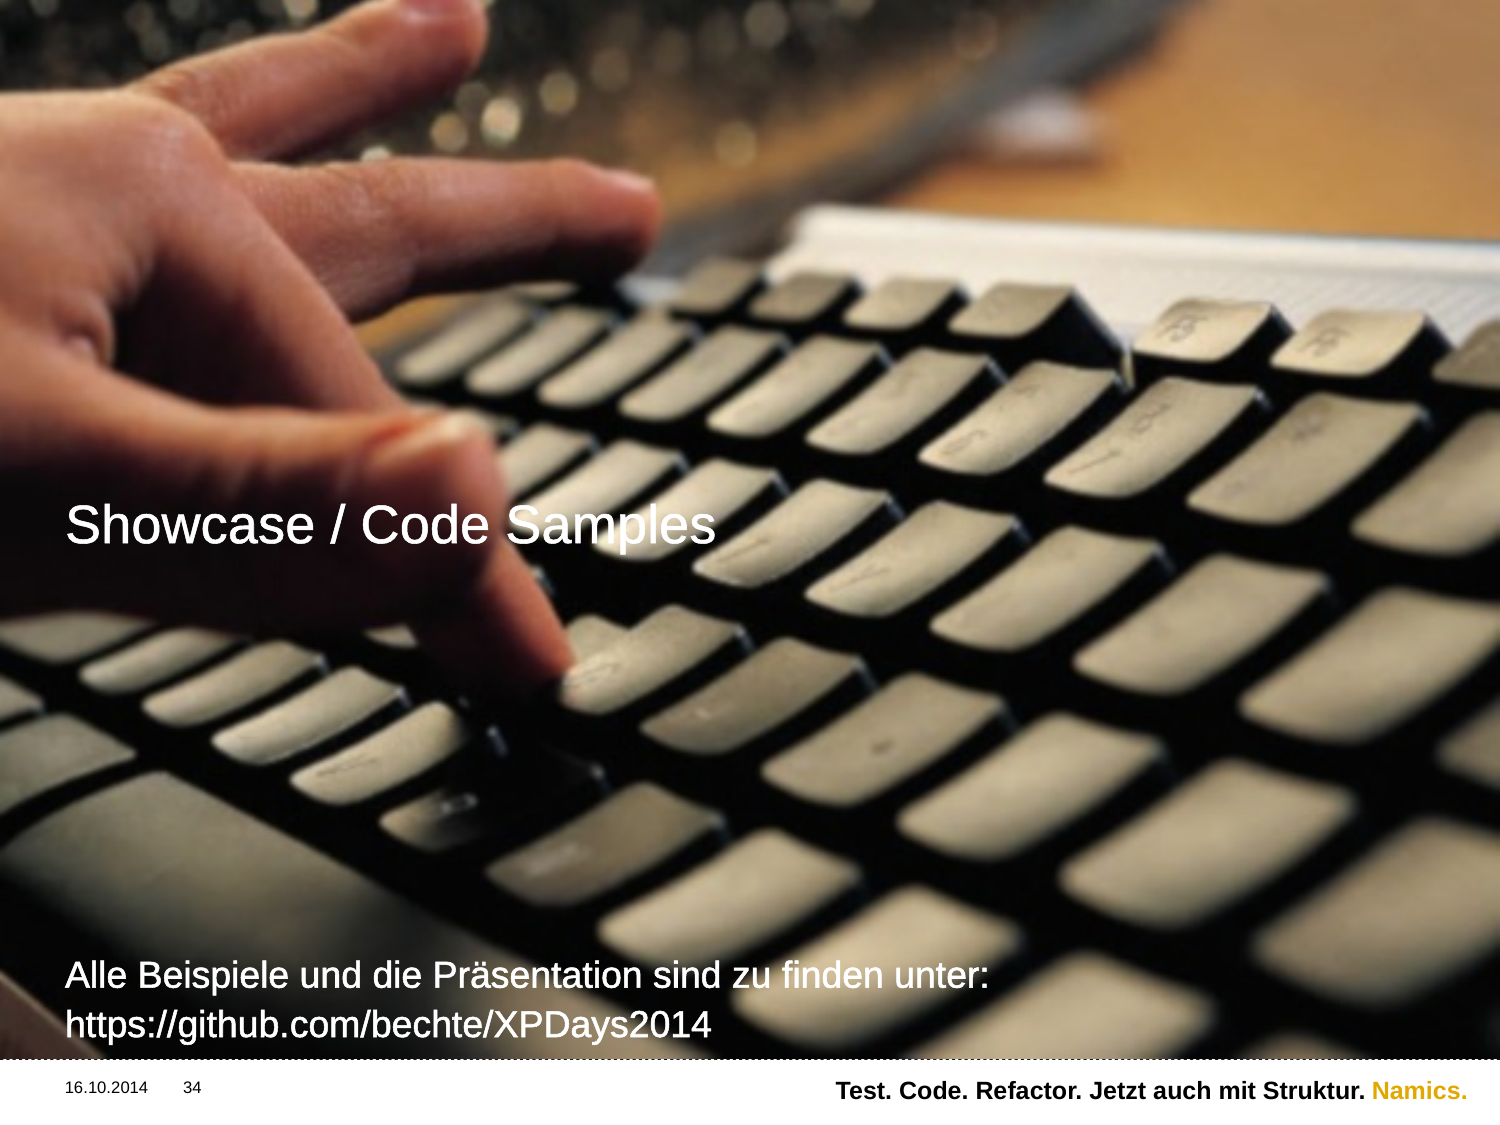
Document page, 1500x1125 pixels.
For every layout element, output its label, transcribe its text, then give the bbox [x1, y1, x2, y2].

picture [0, 0, 1500, 1060]
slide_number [64, 1077, 183, 1113]
footer Test. Code. Refactor. Jetzt auch mit Struktur. [331, 1067, 1367, 1113]
slide_number 34 [183, 1077, 302, 1113]
